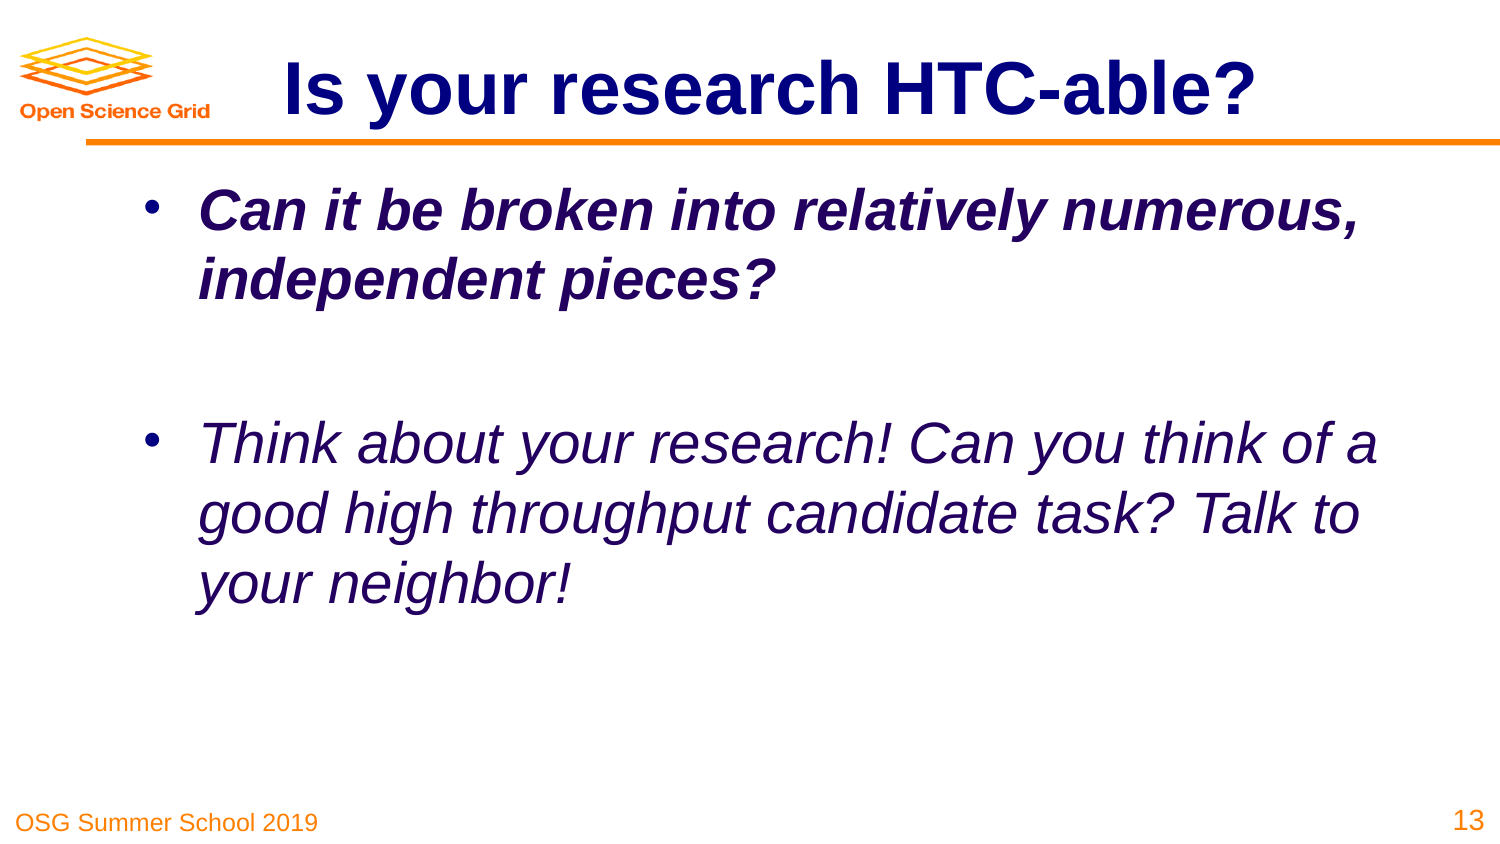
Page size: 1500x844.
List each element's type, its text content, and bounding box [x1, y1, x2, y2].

slide_number 13 [1430, 787, 1500, 844]
picture [0, 20, 201, 134]
title Is your research HTC-able? [201, 14, 1342, 155]
list Can it be broken into relatively numerous, independent pieces? Think about your research! Can you think of a good high throughput candidate task? Talk to your neighbor! [127, 164, 1403, 741]
